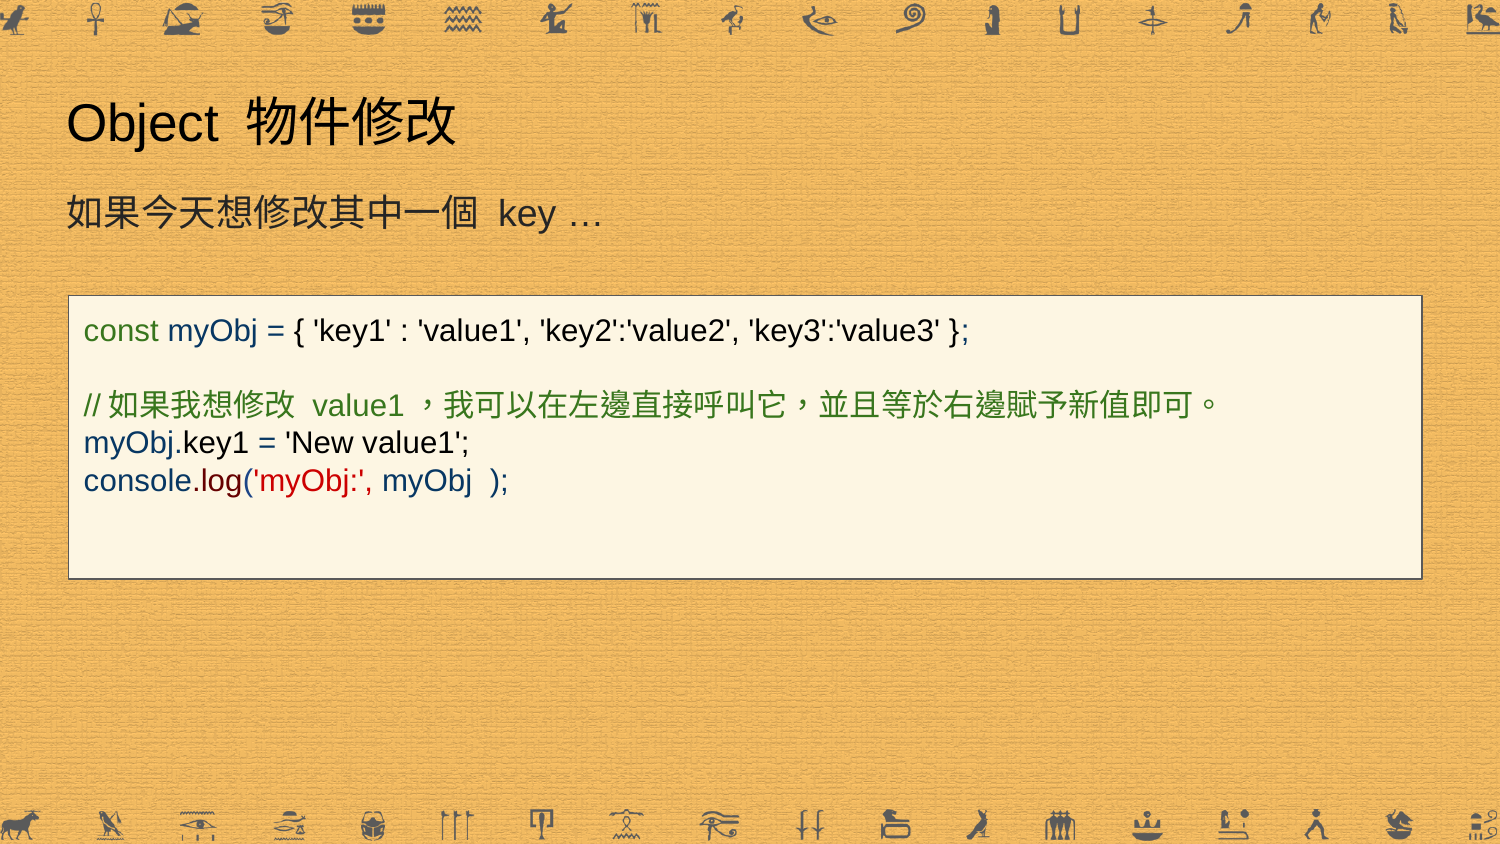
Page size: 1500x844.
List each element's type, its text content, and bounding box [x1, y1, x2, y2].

text_box const myObj = { 'key1' : 'value1', 'key2':'value2', 'key3':'value3' }; //如果我想修改 value1，我可以在左邊直接呼叫它，並且等於右邊賦予新值即可。 myObj.key1 = 'New value1'; console.log('myObj:', myObj ); [68, 295, 1422, 579]
list 如果今天想修改其中一個 key … [51, 166, 1449, 728]
title Object 物件修改 [51, 72, 1449, 166]
picture [0, 0, 1500, 844]
